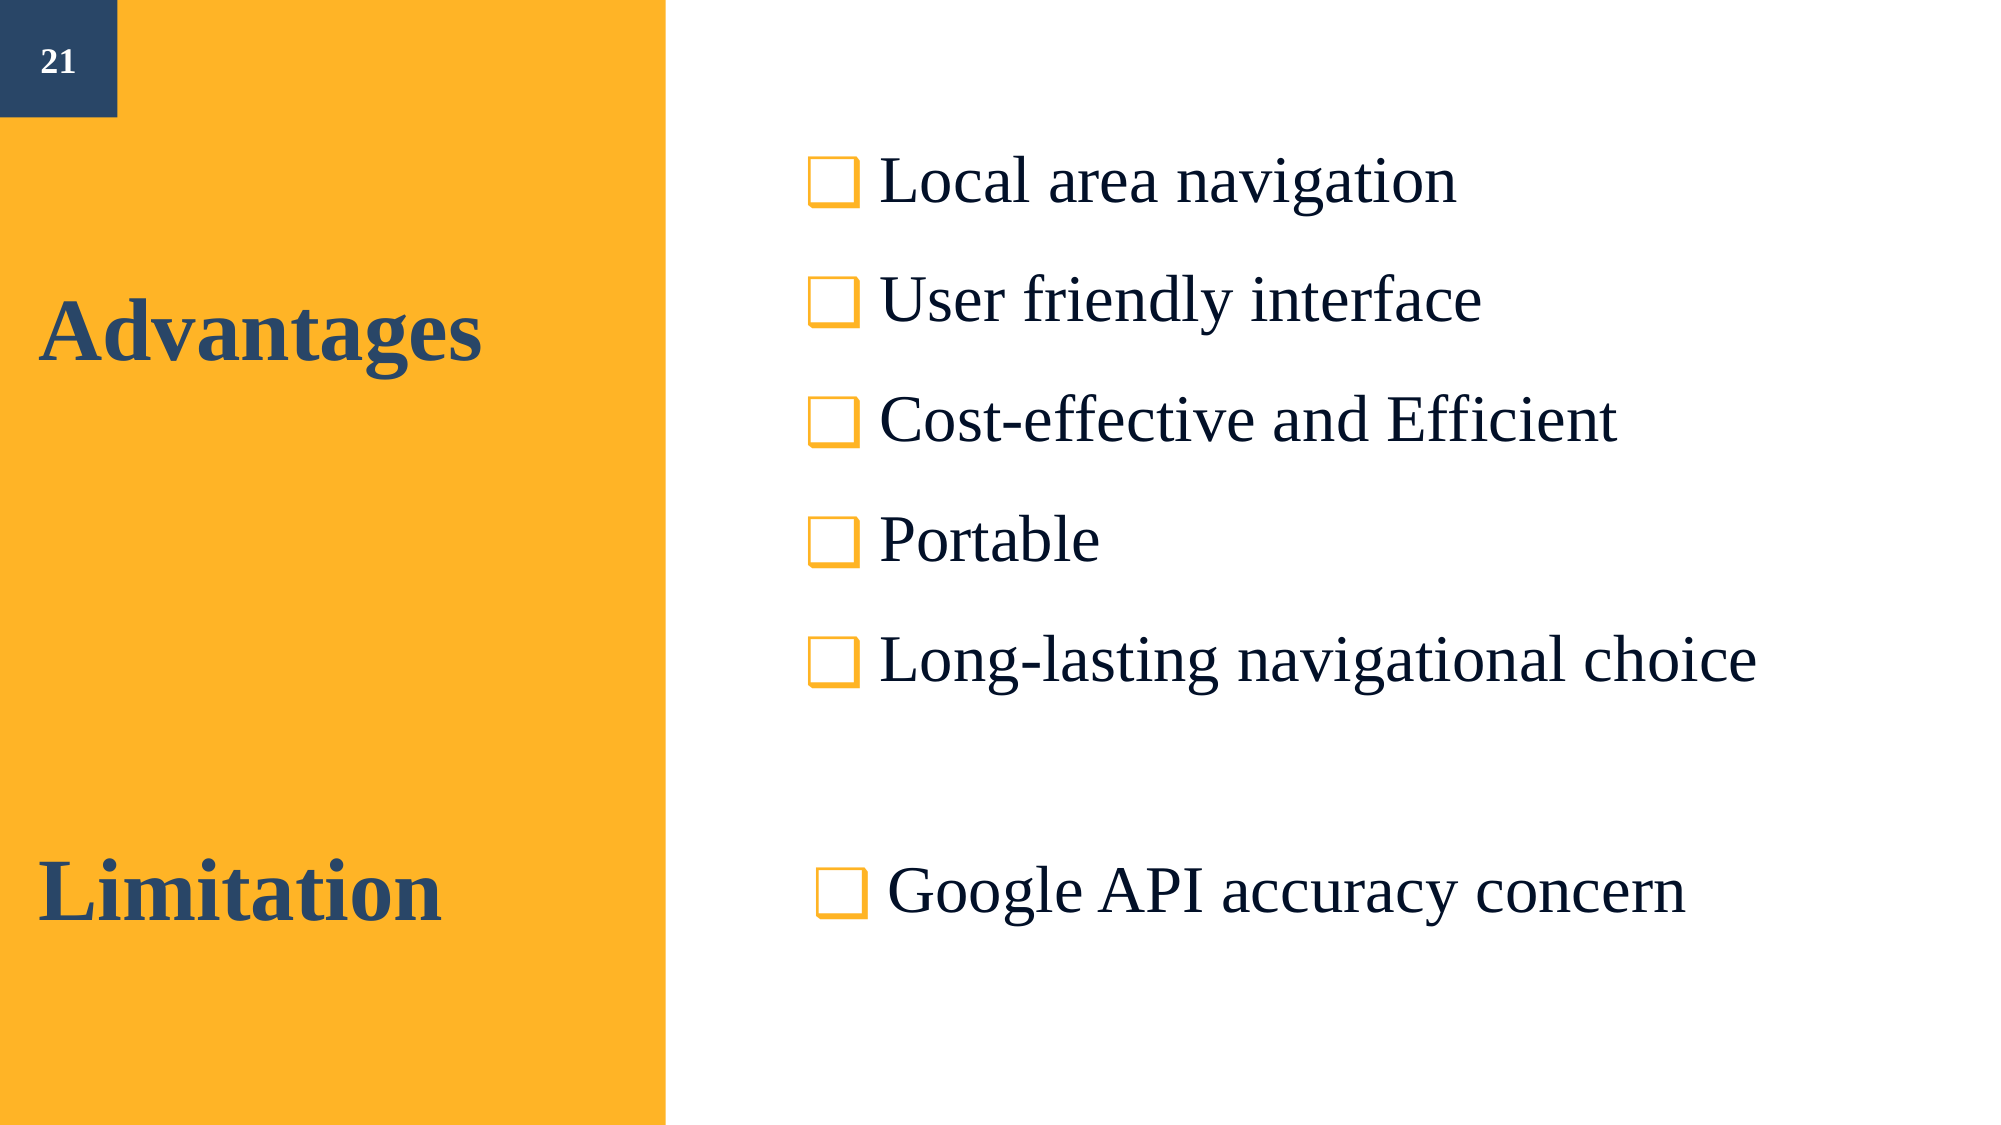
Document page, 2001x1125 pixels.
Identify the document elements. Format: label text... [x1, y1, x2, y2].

text_box Limitation [23, 805, 660, 953]
slide_number 21 [0, 0, 119, 118]
text_box Google API accuracy concern [797, 826, 1770, 934]
title Advantages [23, 245, 660, 394]
text_box Local area navigation User friendly interface Cost-effective and Efficient Portable Long-lasting navigational choice [789, 87, 1799, 943]
